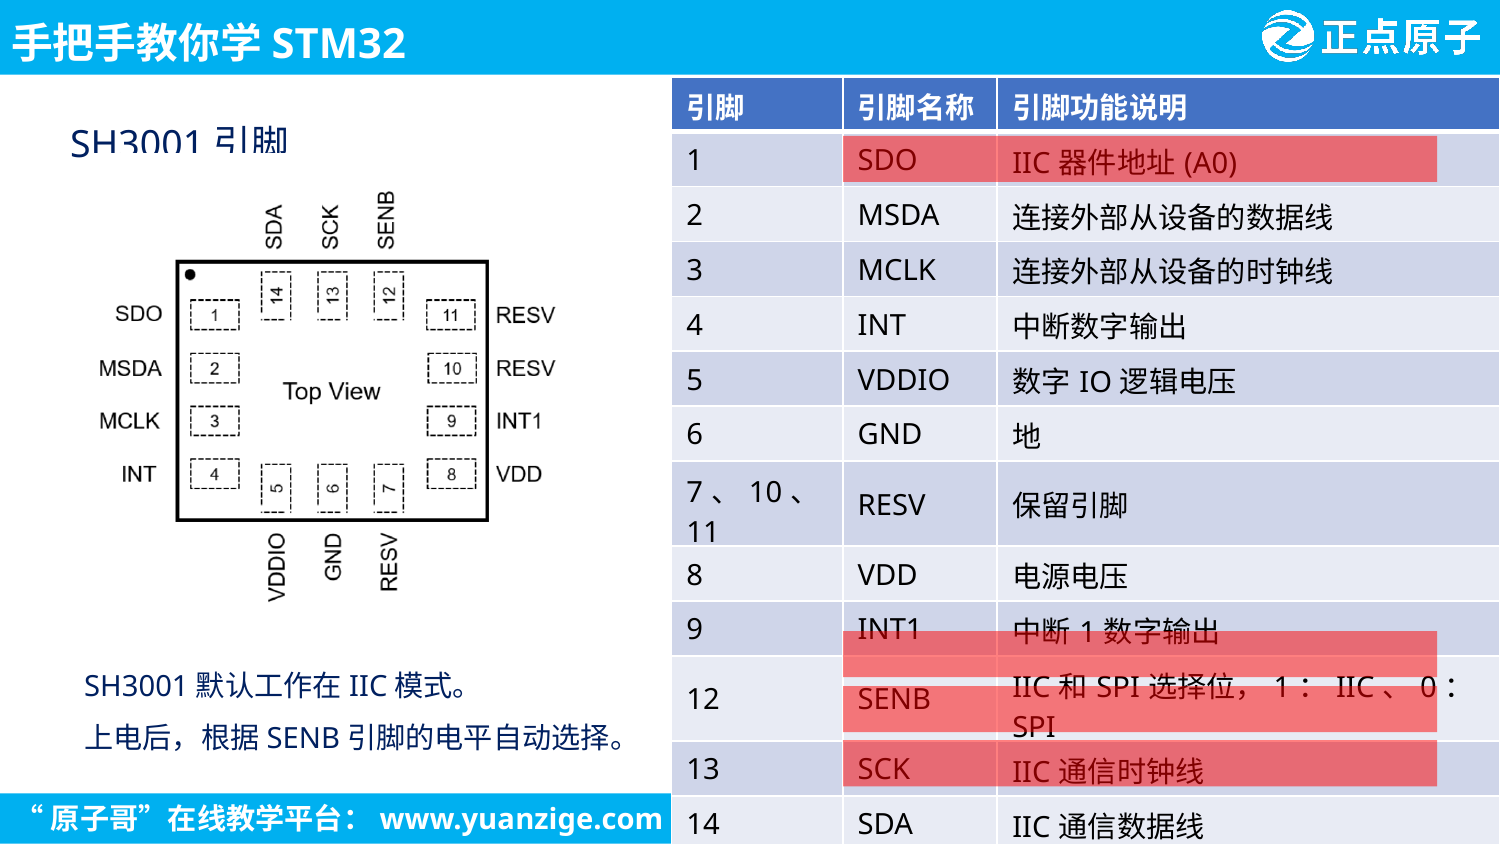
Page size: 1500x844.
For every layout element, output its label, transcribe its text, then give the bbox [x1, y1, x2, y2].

picture [1391, 46, 1397, 53]
table_cell 电源电压 [998, 547, 1499, 600]
table_cell INT [844, 297, 996, 350]
table_cell 12 [672, 657, 842, 740]
table_header 引脚功能说明 [998, 78, 1499, 129]
table_cell 3 [672, 242, 842, 296]
picture [1276, 45, 1301, 53]
table_cell 13 [672, 742, 842, 795]
table_cell 9 [672, 602, 842, 655]
table_cell VDD [844, 547, 996, 600]
table_cell IIC和SPI选择位，1：IIC、0：SPI [998, 657, 1499, 740]
picture [1273, 11, 1314, 45]
table_cell 中断1数字输出 [998, 602, 1499, 655]
table_header 引脚名称 [844, 78, 996, 129]
picture [1368, 19, 1396, 42]
table_cell RESV [844, 462, 996, 545]
text_box 技术支持论坛：http://www.openedv.com/forum.php [560, 793, 671, 843]
table_cell 连接外部从设备的数据线 [998, 187, 1499, 241]
picture [89, 153, 561, 605]
table_cell 5 [672, 352, 842, 405]
table_cell 中断数字输出 [998, 297, 1499, 350]
table_cell VDDIO [844, 352, 996, 405]
text_box SH3001默认工作在IIC模式。 上电后，根据SENB引脚的电平自动选择。 [76, 645, 639, 758]
picture [1263, 27, 1301, 61]
picture [1412, 45, 1418, 52]
table_cell SENB [844, 678, 996, 685]
text_box [842, 630, 1438, 678]
table_cell INT1 [844, 602, 996, 630]
table_cell 7、10、11 [672, 462, 842, 545]
text_box 手把手教你学STM32 [0, 0, 967, 75]
text_box [842, 685, 1438, 733]
table_cell IIC通信时钟线 [998, 742, 1499, 795]
text_box “原子哥”在线教学平台：www.yuanzige.com [0, 793, 560, 843]
table_cell GND [844, 407, 996, 460]
text_box SH3001引脚 [62, 94, 358, 169]
table_cell 数字IO逻辑电压 [998, 352, 1499, 405]
text_box [844, 0, 1500, 76]
picture [1323, 21, 1357, 53]
text_box [842, 135, 1438, 183]
table_cell 6 [672, 407, 842, 460]
text_box [842, 739, 1438, 787]
table_cell 2 [672, 187, 842, 241]
table_cell 14 [672, 797, 842, 844]
table_cell MSDA [844, 187, 996, 241]
table_header 引脚 [672, 78, 842, 129]
table_cell IIC通信数据线 [998, 797, 1499, 844]
picture [1405, 21, 1438, 54]
table_cell 1 [672, 134, 842, 186]
table_cell 连接外部从设备的时钟线 [998, 242, 1499, 296]
picture [1446, 21, 1479, 54]
table_cell 4 [672, 297, 842, 350]
table_cell SENB [844, 733, 996, 739]
table_cell SDA [844, 797, 996, 844]
table_cell 地 [998, 407, 1499, 460]
table_cell 8 [672, 547, 842, 600]
table_cell MCLK [844, 242, 996, 296]
table_cell IIC器件地址(A0) [998, 134, 1499, 186]
table_cell SCK [844, 787, 996, 795]
table_cell 保留引脚 [998, 462, 1499, 545]
picture [1431, 45, 1438, 51]
